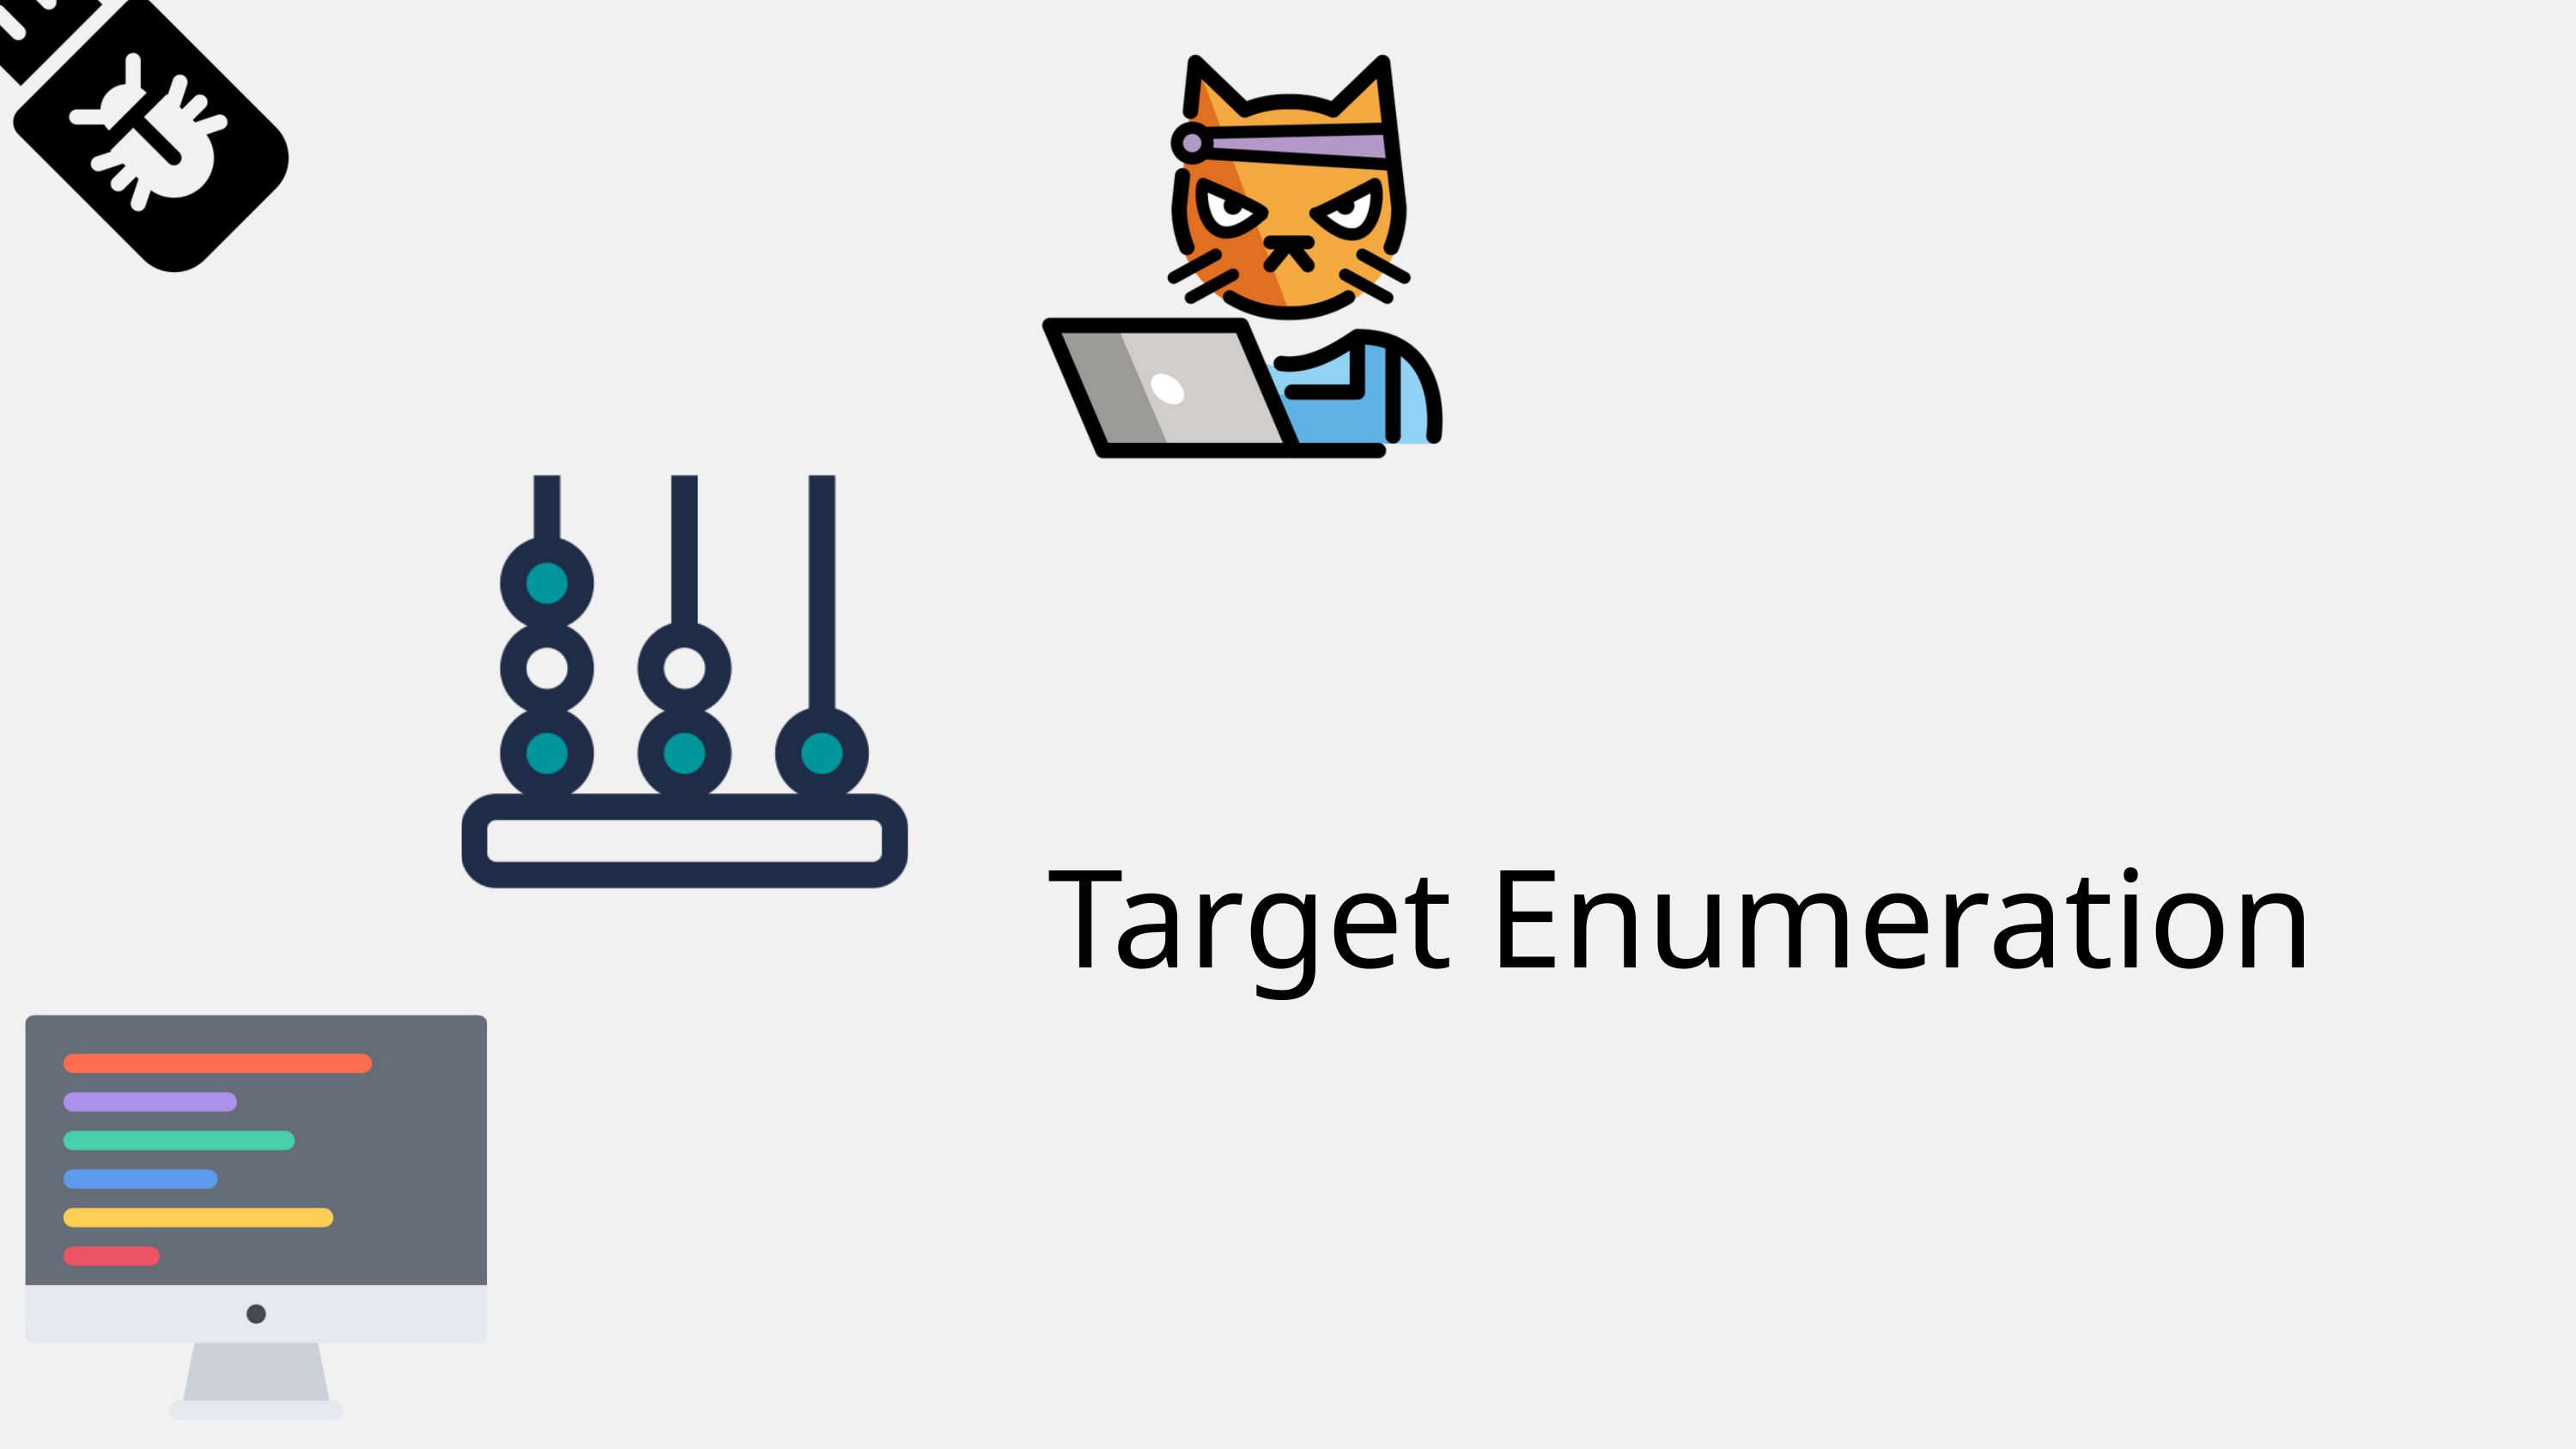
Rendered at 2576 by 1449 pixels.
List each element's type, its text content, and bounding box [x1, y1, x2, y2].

text_box [461, 458, 908, 906]
text_box [25, 986, 488, 1449]
text_box [1012, 0, 1564, 544]
text_box [0, 0, 316, 299]
text_box Target Enumeration [1048, 814, 2554, 996]
